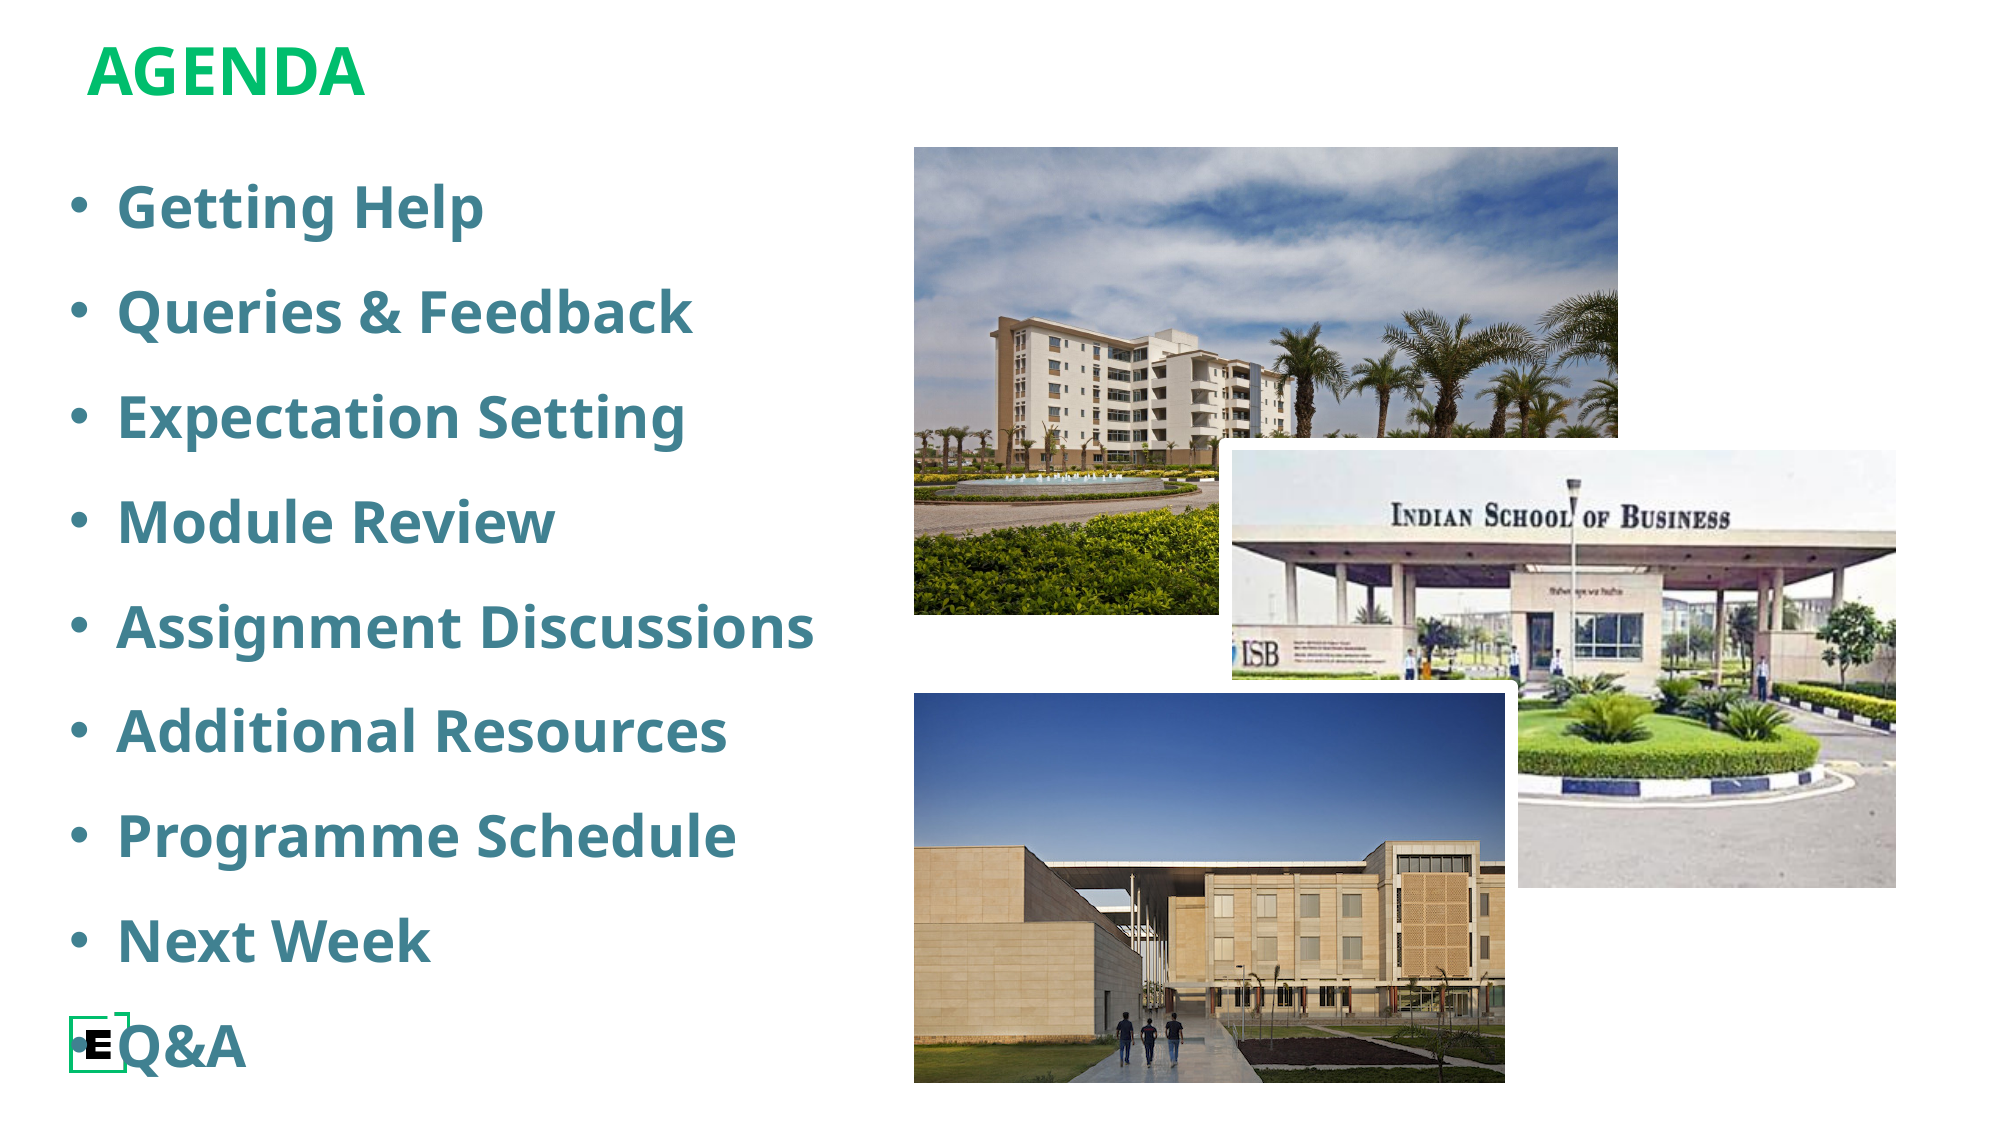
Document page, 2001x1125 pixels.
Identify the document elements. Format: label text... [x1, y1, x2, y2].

picture [914, 146, 1896, 1084]
title AGENDA [85, 0, 656, 127]
text_box Getting Help Queries & Feedback Expectation Setting Module Review Assignment Discussions Additional Resources Programme Schedule Next Week Q&A [54, 127, 1266, 1125]
